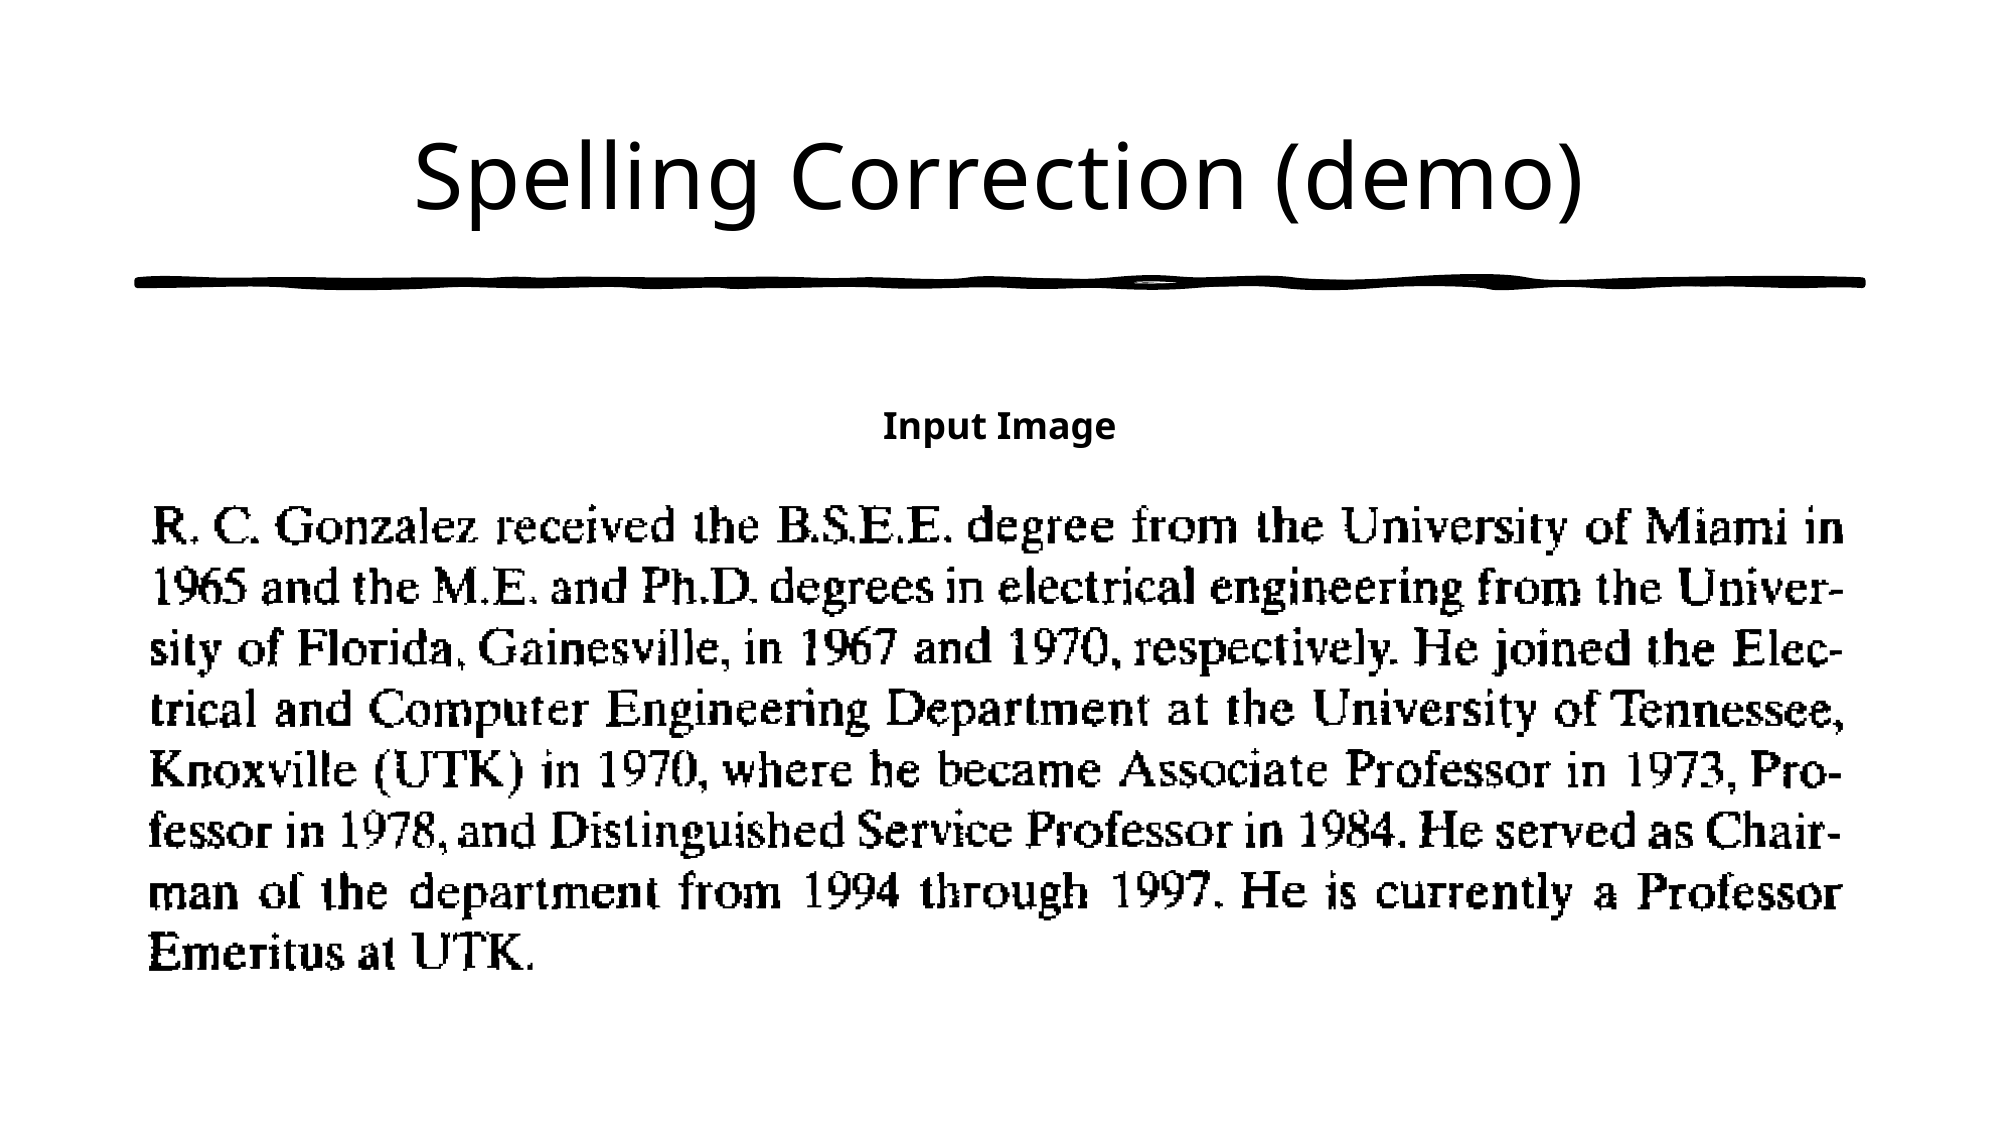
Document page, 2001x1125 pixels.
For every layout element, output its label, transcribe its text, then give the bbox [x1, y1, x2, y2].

text_box Input Image [868, 394, 1132, 454]
title Spelling Correction (demo) [137, 59, 1863, 278]
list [137, 492, 1863, 987]
